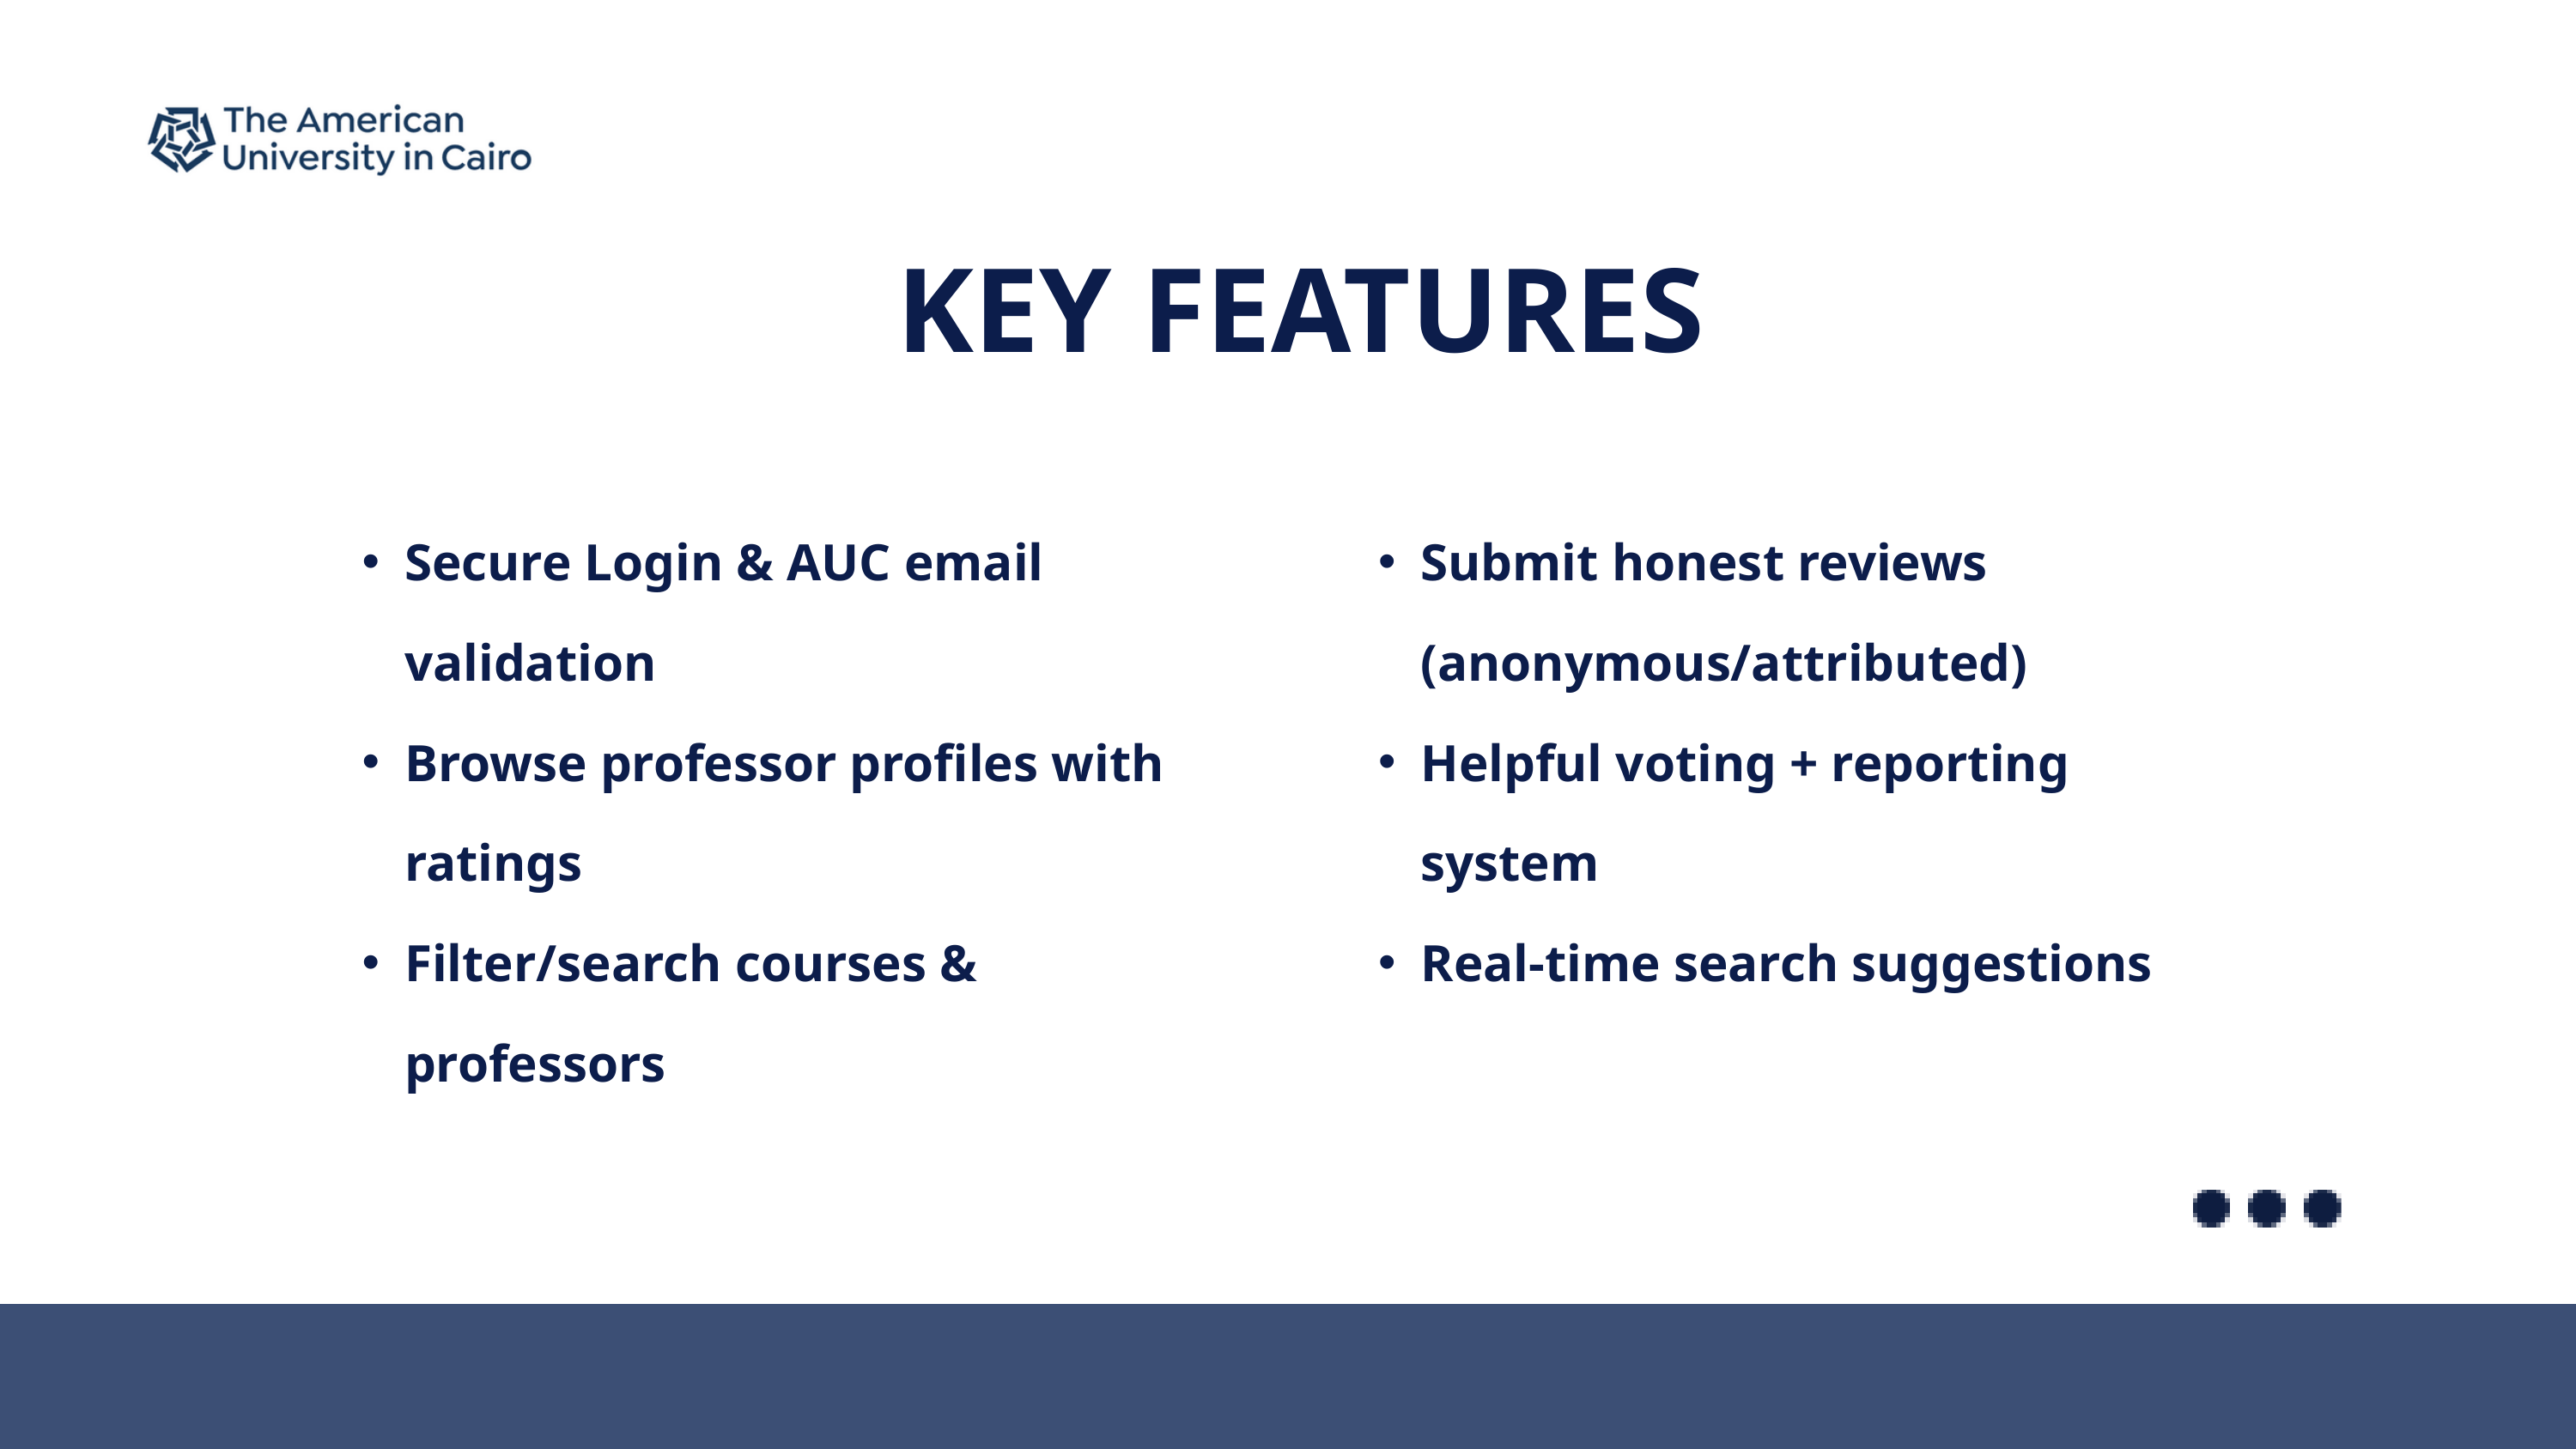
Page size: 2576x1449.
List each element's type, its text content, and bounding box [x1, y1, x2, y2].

text_box [2193, 1190, 2342, 1228]
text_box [0, 1303, 2576, 1449]
text_box KEY FEATURES [763, 258, 1839, 376]
text_box Submit honest reviews (anonymous/attributed) Helpful voting + reporting system Real-time search suggestions [1335, 490, 2226, 992]
text_box [144, 97, 538, 193]
text_box Secure Login & AUC email validation Browse professor profiles with ratings Filter/search courses & professors [319, 490, 1210, 1092]
